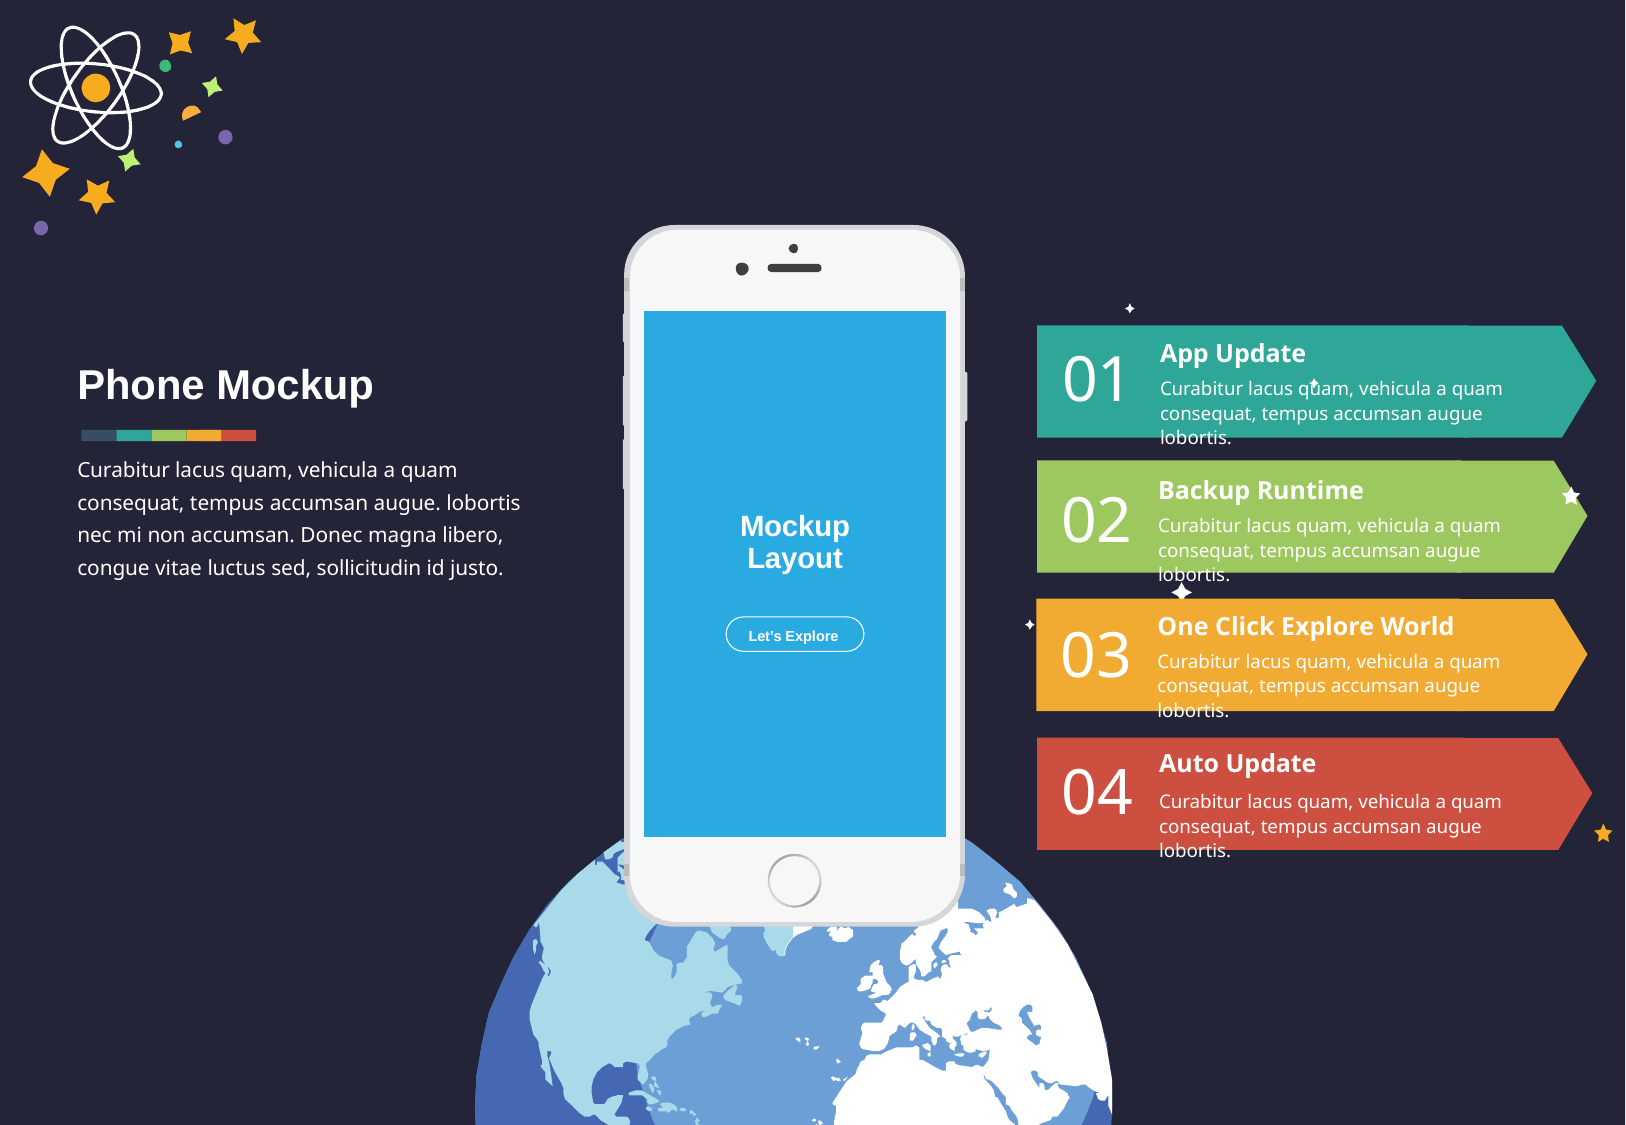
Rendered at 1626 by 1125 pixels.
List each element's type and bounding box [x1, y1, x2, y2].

text_box [1037, 460, 1588, 573]
text_box [62, 429, 563, 587]
text_box [1024, 582, 1588, 712]
text_box [1037, 303, 1625, 438]
text_box [62, 224, 1613, 1125]
